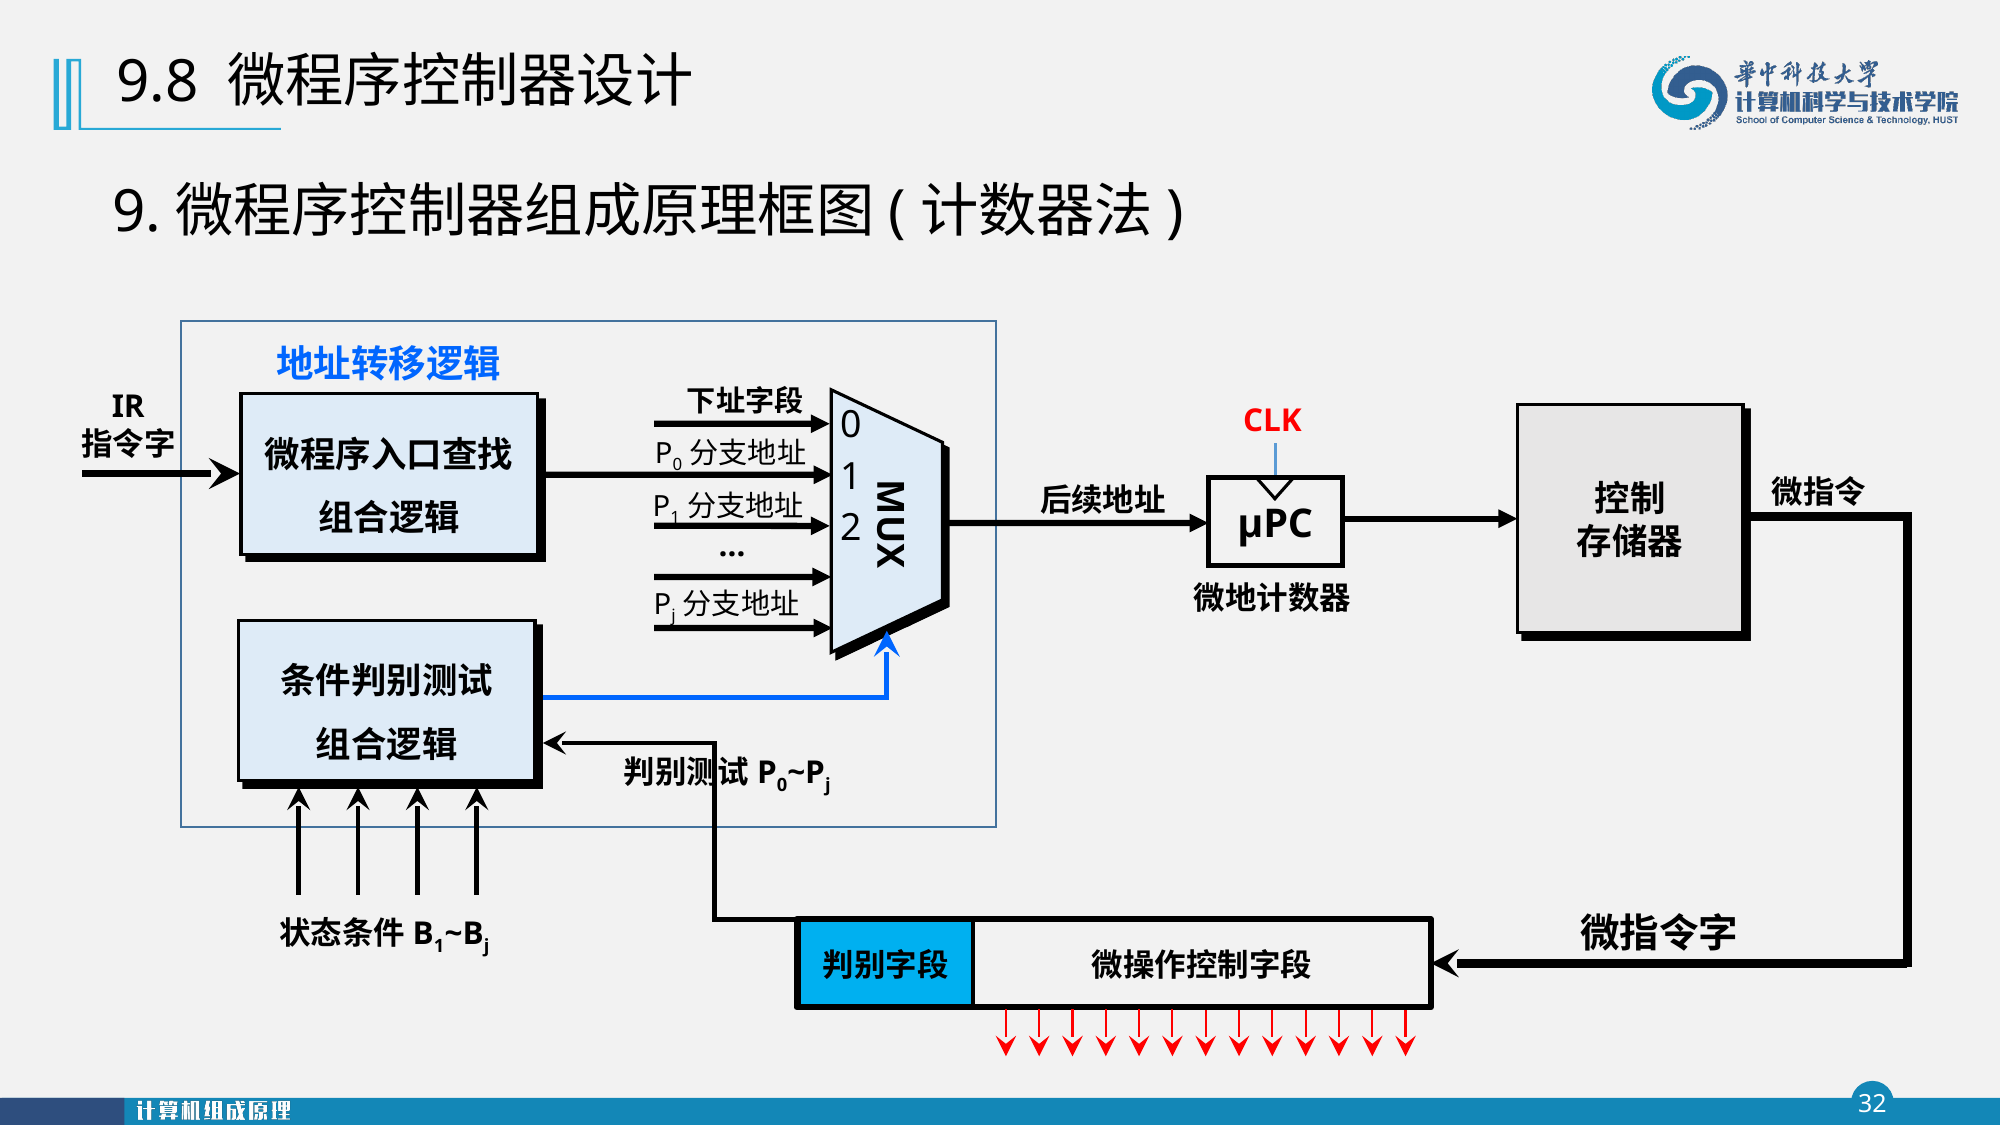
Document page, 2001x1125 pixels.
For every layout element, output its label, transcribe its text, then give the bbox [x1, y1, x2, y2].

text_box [542, 742, 886, 920]
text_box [180, 321, 997, 827]
picture [1652, 56, 1678, 81]
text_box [1136, 392, 1409, 624]
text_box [796, 919, 1431, 1057]
text_box 状态条件B1~Bj [234, 905, 534, 964]
text_box IR 指令字 [54, 379, 180, 470]
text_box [298, 786, 477, 893]
text_box 后续地址 [997, 472, 1136, 525]
text_box 9.微程序控制器组成原理框图(计数器法) [97, 166, 1292, 251]
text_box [1257, 479, 1292, 499]
text_box 9.8 微程序控制器设计 [101, 31, 849, 134]
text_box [1430, 900, 1908, 964]
text_box 微指令 [1707, 464, 1932, 517]
picture [1652, 56, 1958, 130]
text_box 控制 存储器 [1517, 404, 1744, 633]
